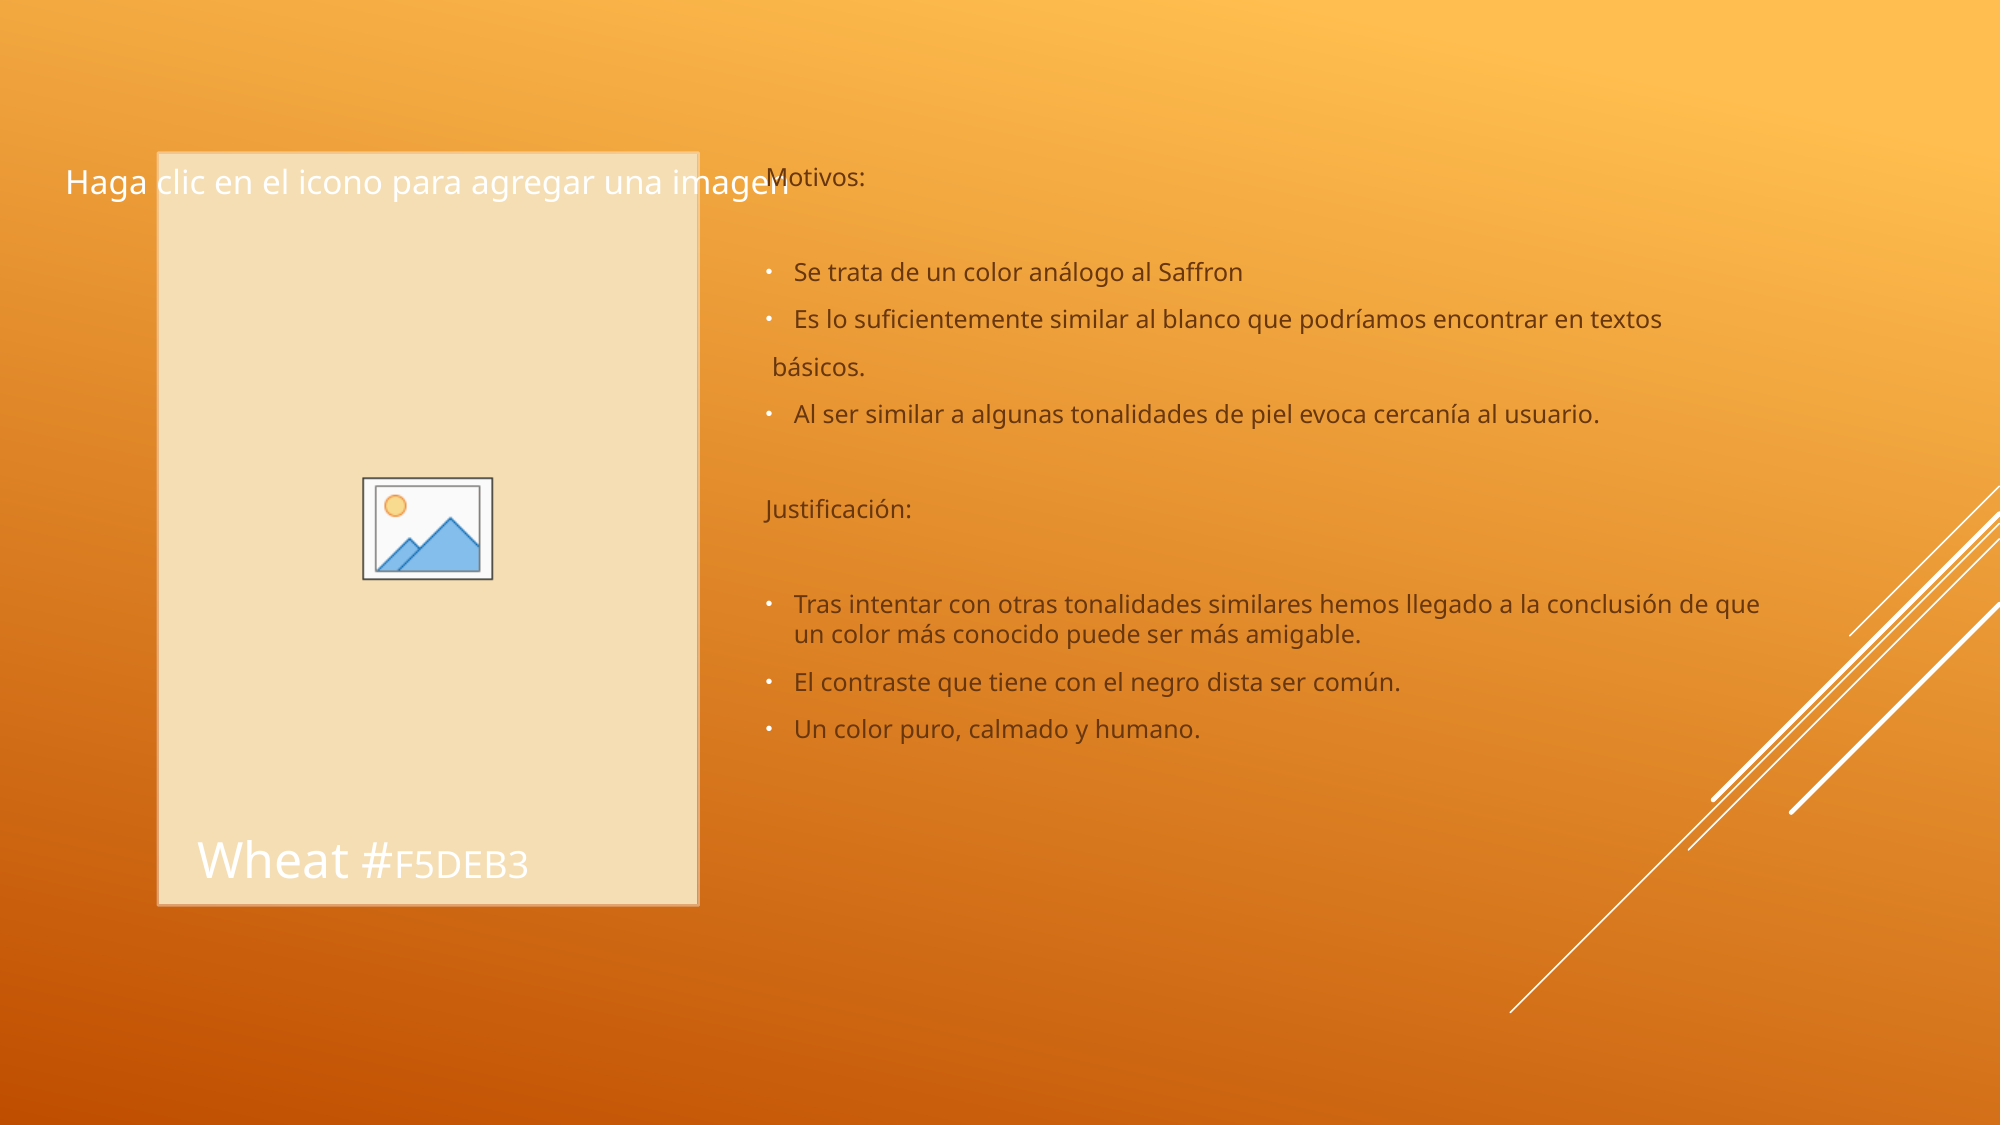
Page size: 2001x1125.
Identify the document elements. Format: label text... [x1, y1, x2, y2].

picture [158, 153, 698, 905]
list Motivos: Se trata de un color análogo al Saffron Es lo suficientemente similar al blanco que podríamos encontrar en textos básicos. Al ser similar a algunas tonalidades de piel evoca cercanía al usuario. Justificación: Tras intentar con otras tonalidades similares hemos llegado a la conclusión de que un color más conocido puede ser más amigable. El contraste que tiene con el negro dista ser común. Un color puro, calmado y humano. [750, 154, 1783, 856]
